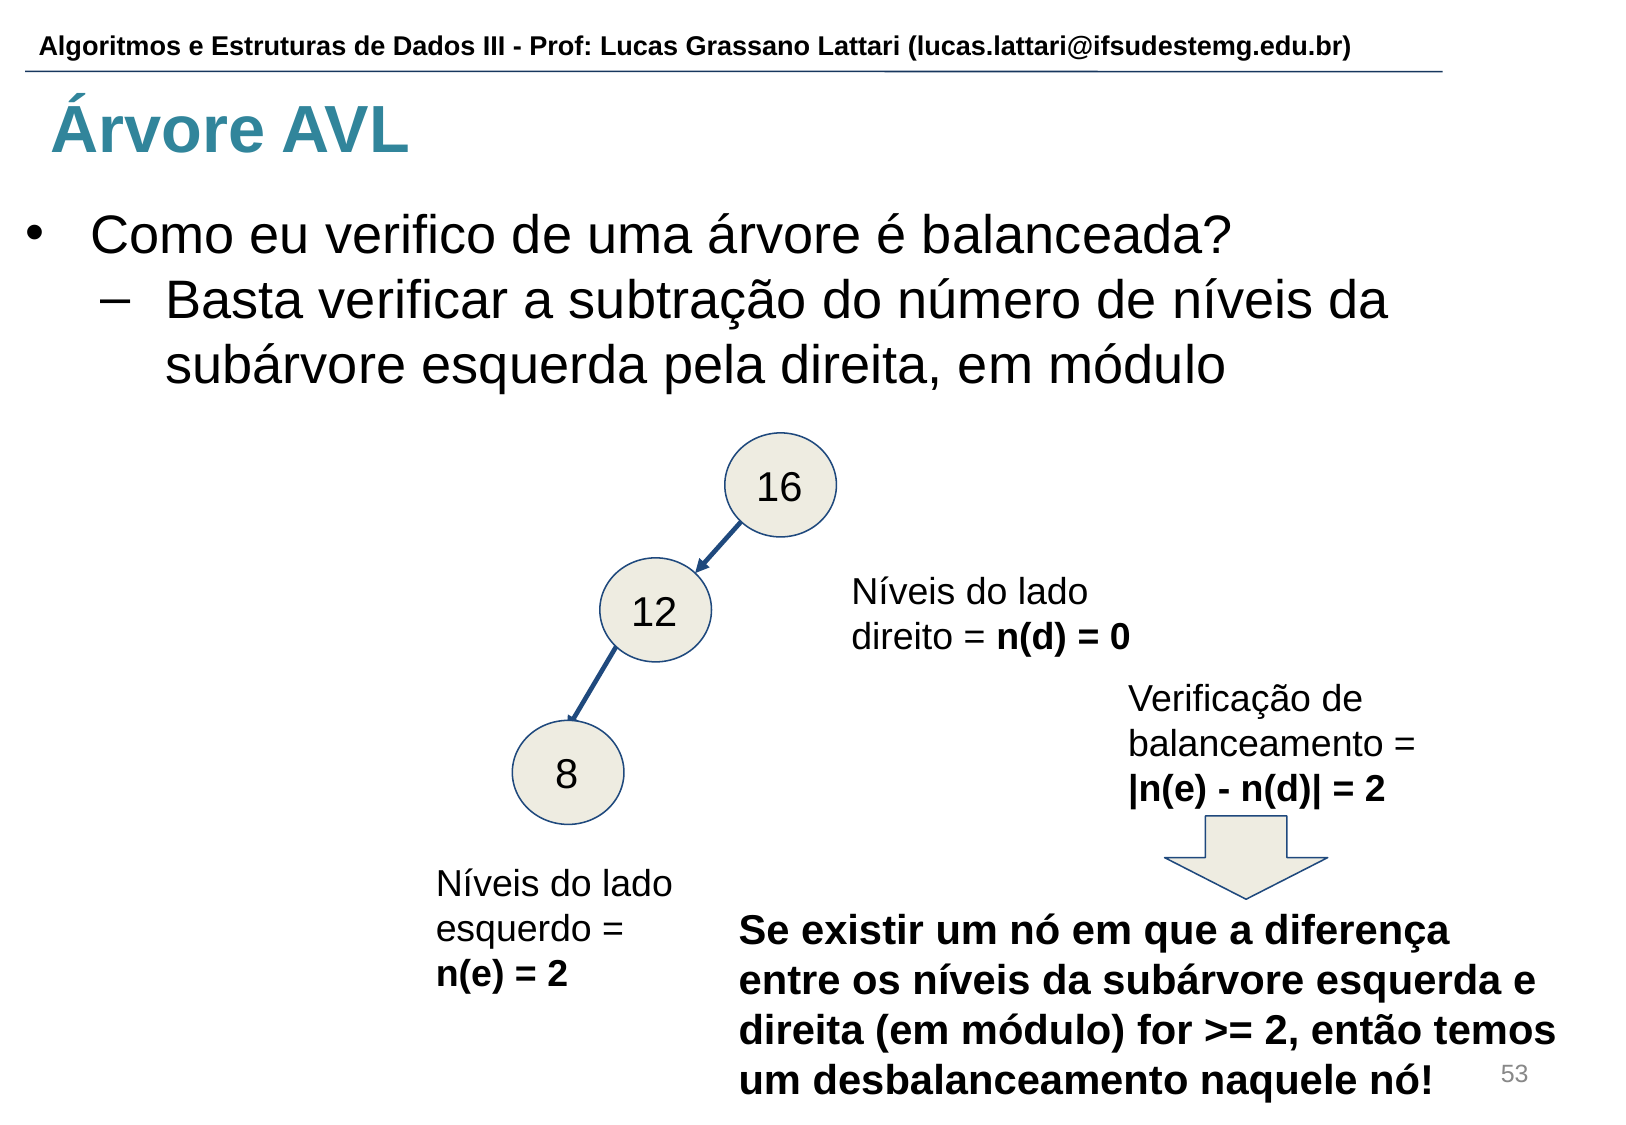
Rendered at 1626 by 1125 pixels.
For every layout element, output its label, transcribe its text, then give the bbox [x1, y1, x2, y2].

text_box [566, 646, 617, 731]
text_box Como eu verifico de uma árvore é balanceada? Basta verificar a subtração do número de níveis da subárvore esquerda pela direita, em módulo [0, 192, 1542, 947]
title Árvore AVL [35, 78, 1600, 183]
text_box Níveis do lado direito = n(d) = 0 [836, 552, 1178, 673]
text_box 12 [599, 557, 712, 662]
text_box Níveis do lado esquerdo = n(e) = 2 [420, 844, 696, 965]
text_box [694, 521, 742, 574]
text_box 16 [724, 432, 837, 537]
text_box 8 [512, 720, 624, 825]
text_box Se existir um nó em que a diferença entre os níveis da subárvore esquerda e direita (em módulo) for >= 2, então temos um desbalanceamento naquele nó! [723, 810, 1575, 1125]
text_box Verificação de balanceamento = |n(e) - n(d)| = 2 [1113, 659, 1455, 780]
